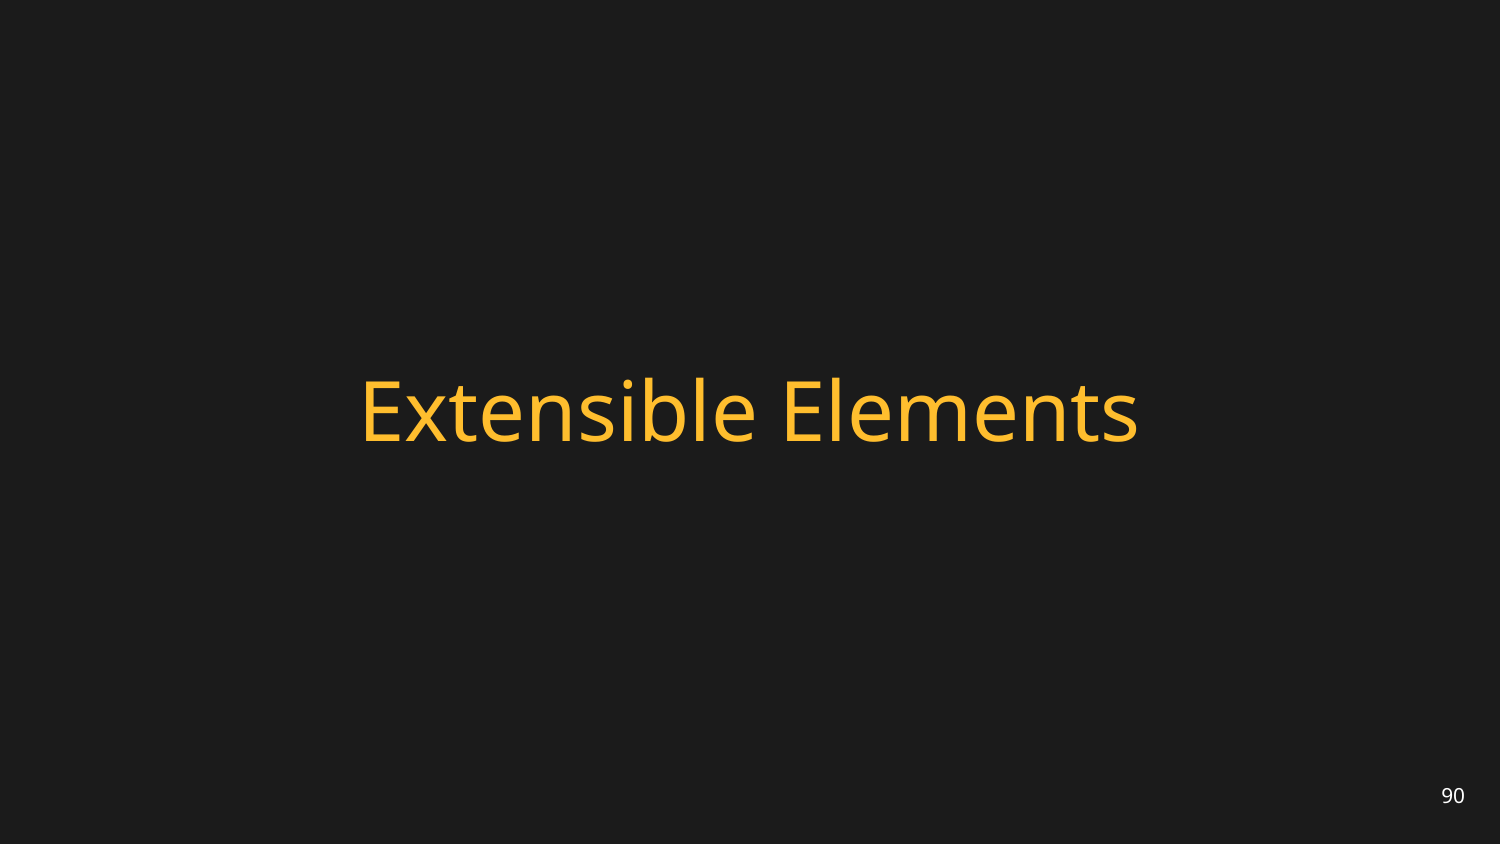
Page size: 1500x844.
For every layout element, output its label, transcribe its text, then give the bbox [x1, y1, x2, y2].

title Extensible Elements [28, 72, 1472, 753]
slide_number 90 [1389, 764, 1480, 830]
